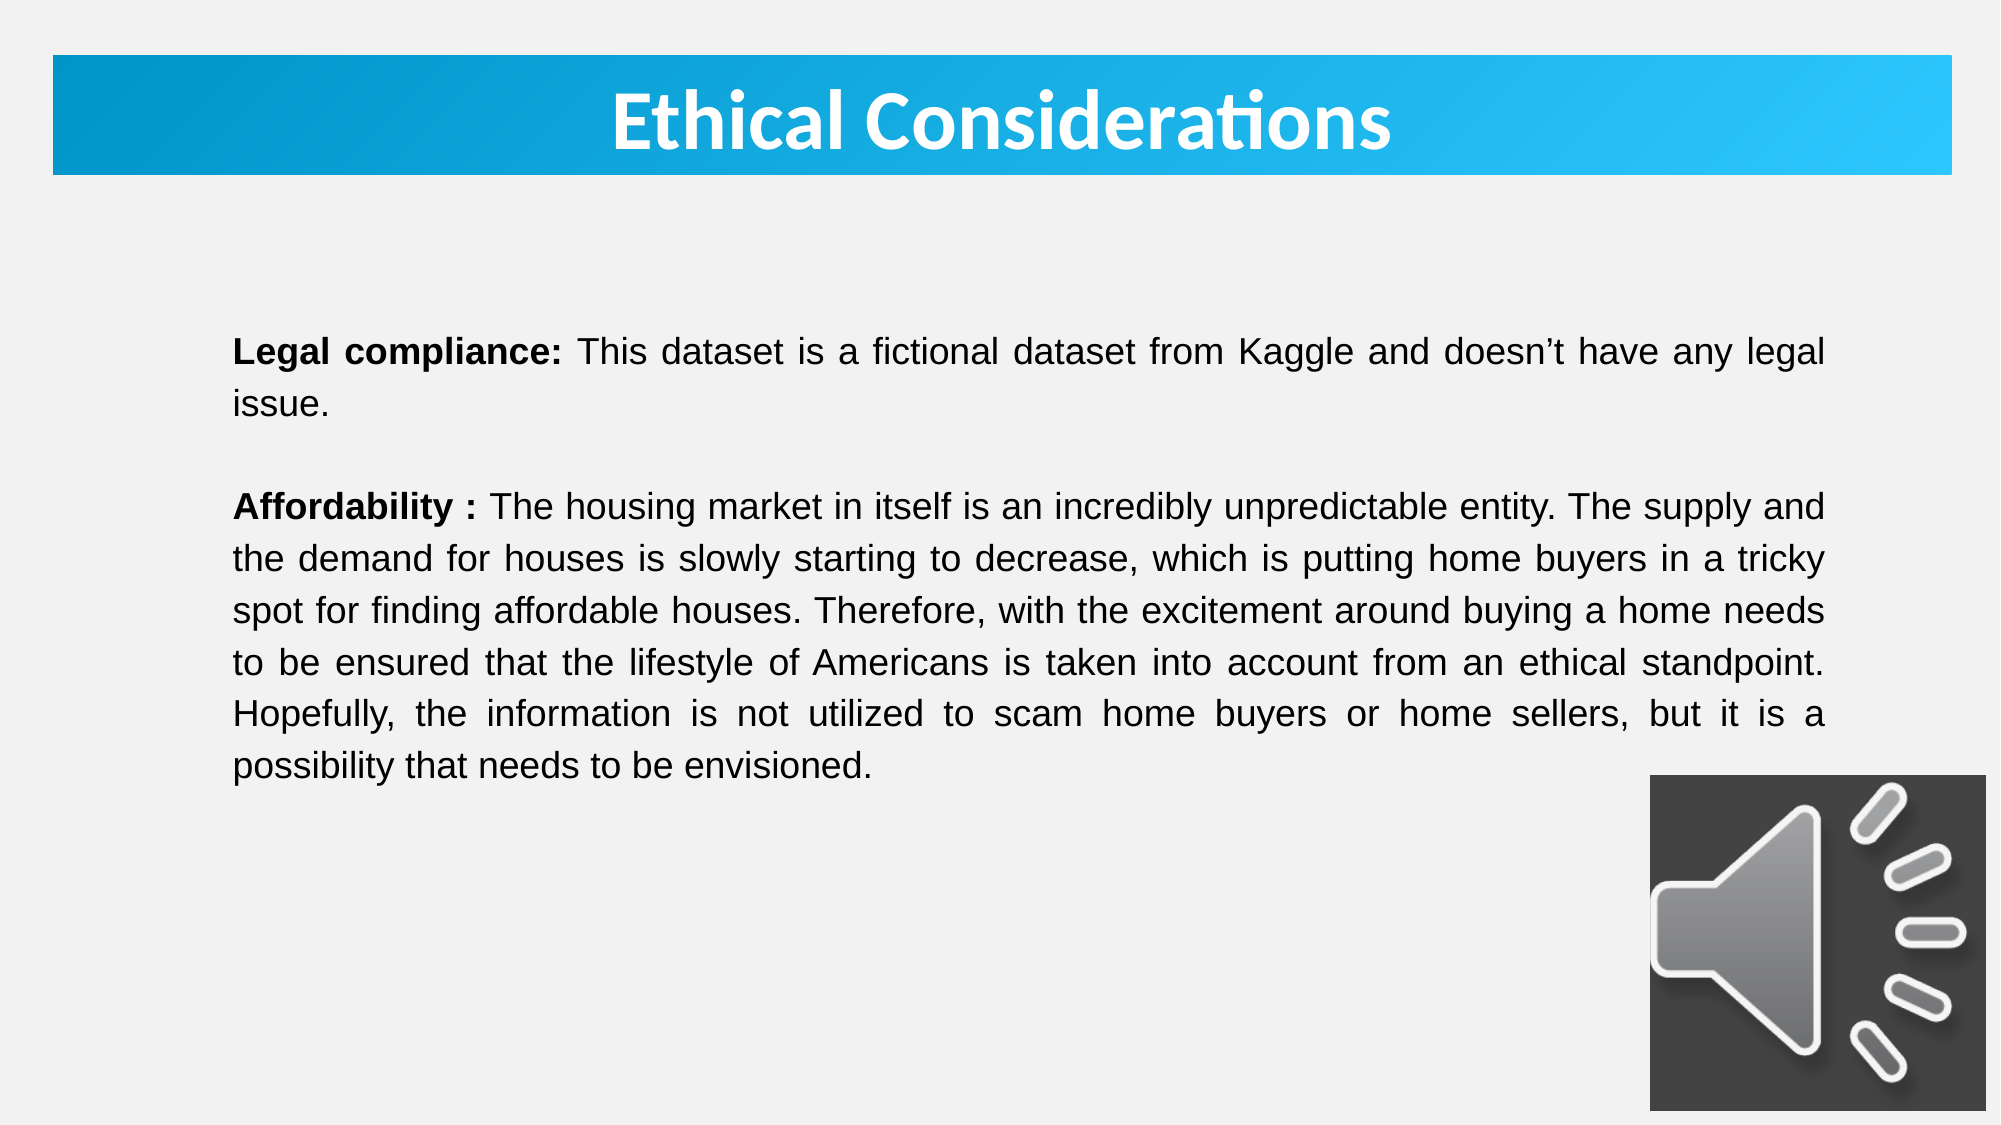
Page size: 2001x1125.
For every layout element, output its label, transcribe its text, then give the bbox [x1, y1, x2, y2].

text_box Legal compliance: This dataset is a fictional dataset from Kaggle and doesn’t have any legal issue. Affordability : The housing market in itself is an incredibly unpredictable entity. The supply and the demand for houses is slowly starting to decrease, which is putting home buyers in a tricky spot for finding affordable houses. Therefore, with the excitement around buying a home needs to be ensured that the lifestyle of Americans is taken into account from an ethical standpoint. Hopefully, the information is not utilized to scam home buyers or home sellers, but it is a possibility that needs to be envisioned. [180, 313, 1841, 794]
picture [1648, 773, 1987, 1112]
list Ethical Considerations [53, 55, 1952, 175]
